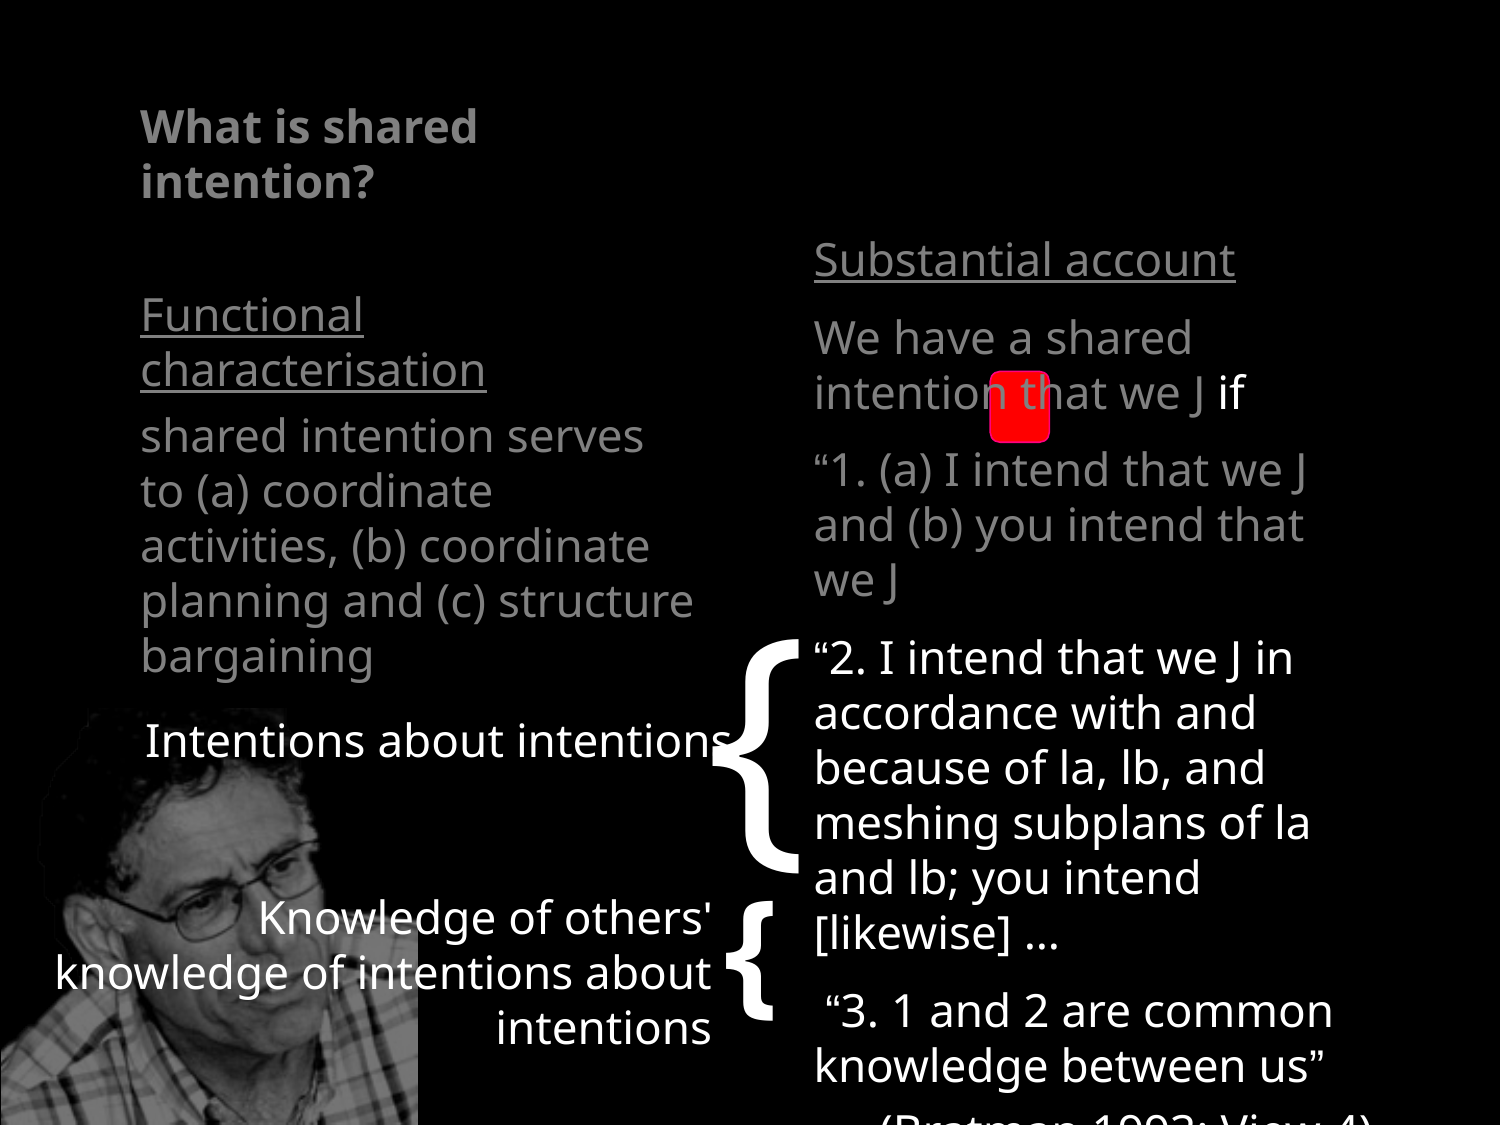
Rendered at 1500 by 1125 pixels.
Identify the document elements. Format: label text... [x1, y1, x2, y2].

text_box Substantial account We have a shared intention that we J if “1. (a) I intend that we J and (b) you intend that we J “2. I intend that we J in accordance with and because of la, lb, and meshing subplans of la and lb; you intend [likewise] … “3. 1 and 2 are common knowledge between us” (Bratman 1993: View 4) [798, 90, 1388, 1125]
text_box Knowledge of others' knowledge of intentions about intentions [423, 881, 727, 1062]
picture [0, 707, 419, 1125]
text_box What is shared intention? Functional characterisation shared intention serves to (a) coordinate activities, (b) coordinate planning and (c) structure bargaining [125, 90, 715, 756]
text_box { [691, 555, 823, 893]
text_box { [709, 854, 794, 1035]
text_box Intentions about intentions [423, 704, 748, 774]
